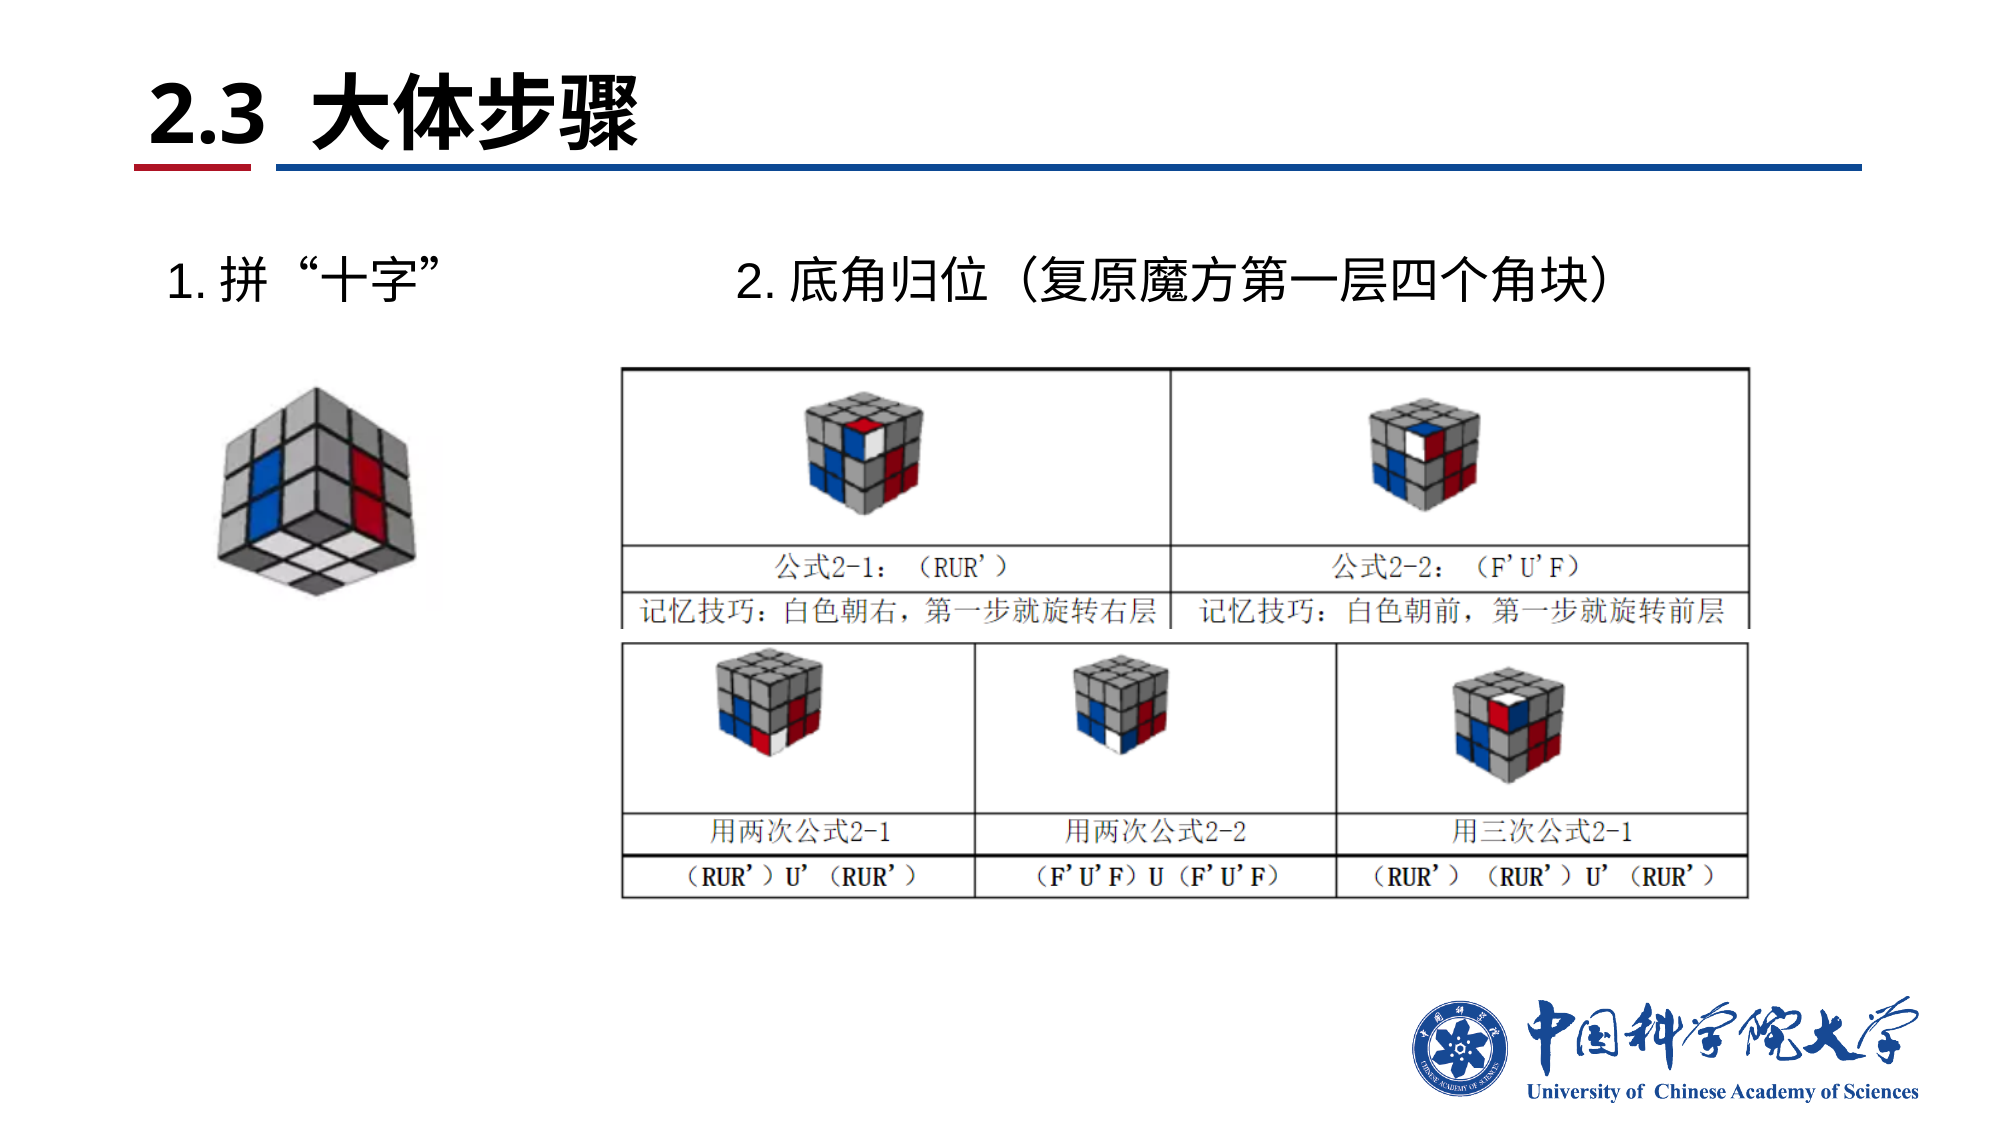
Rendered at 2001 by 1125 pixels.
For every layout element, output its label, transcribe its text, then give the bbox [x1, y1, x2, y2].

picture [118, 358, 519, 630]
title 2.3 大体步骤 [133, 0, 1863, 168]
text_box 2.底角归位（复原魔方第一层四个角块） [720, 241, 1710, 317]
text_box 1.拼“十字” [151, 241, 485, 317]
picture [604, 352, 1765, 926]
picture [1412, 996, 1919, 1103]
